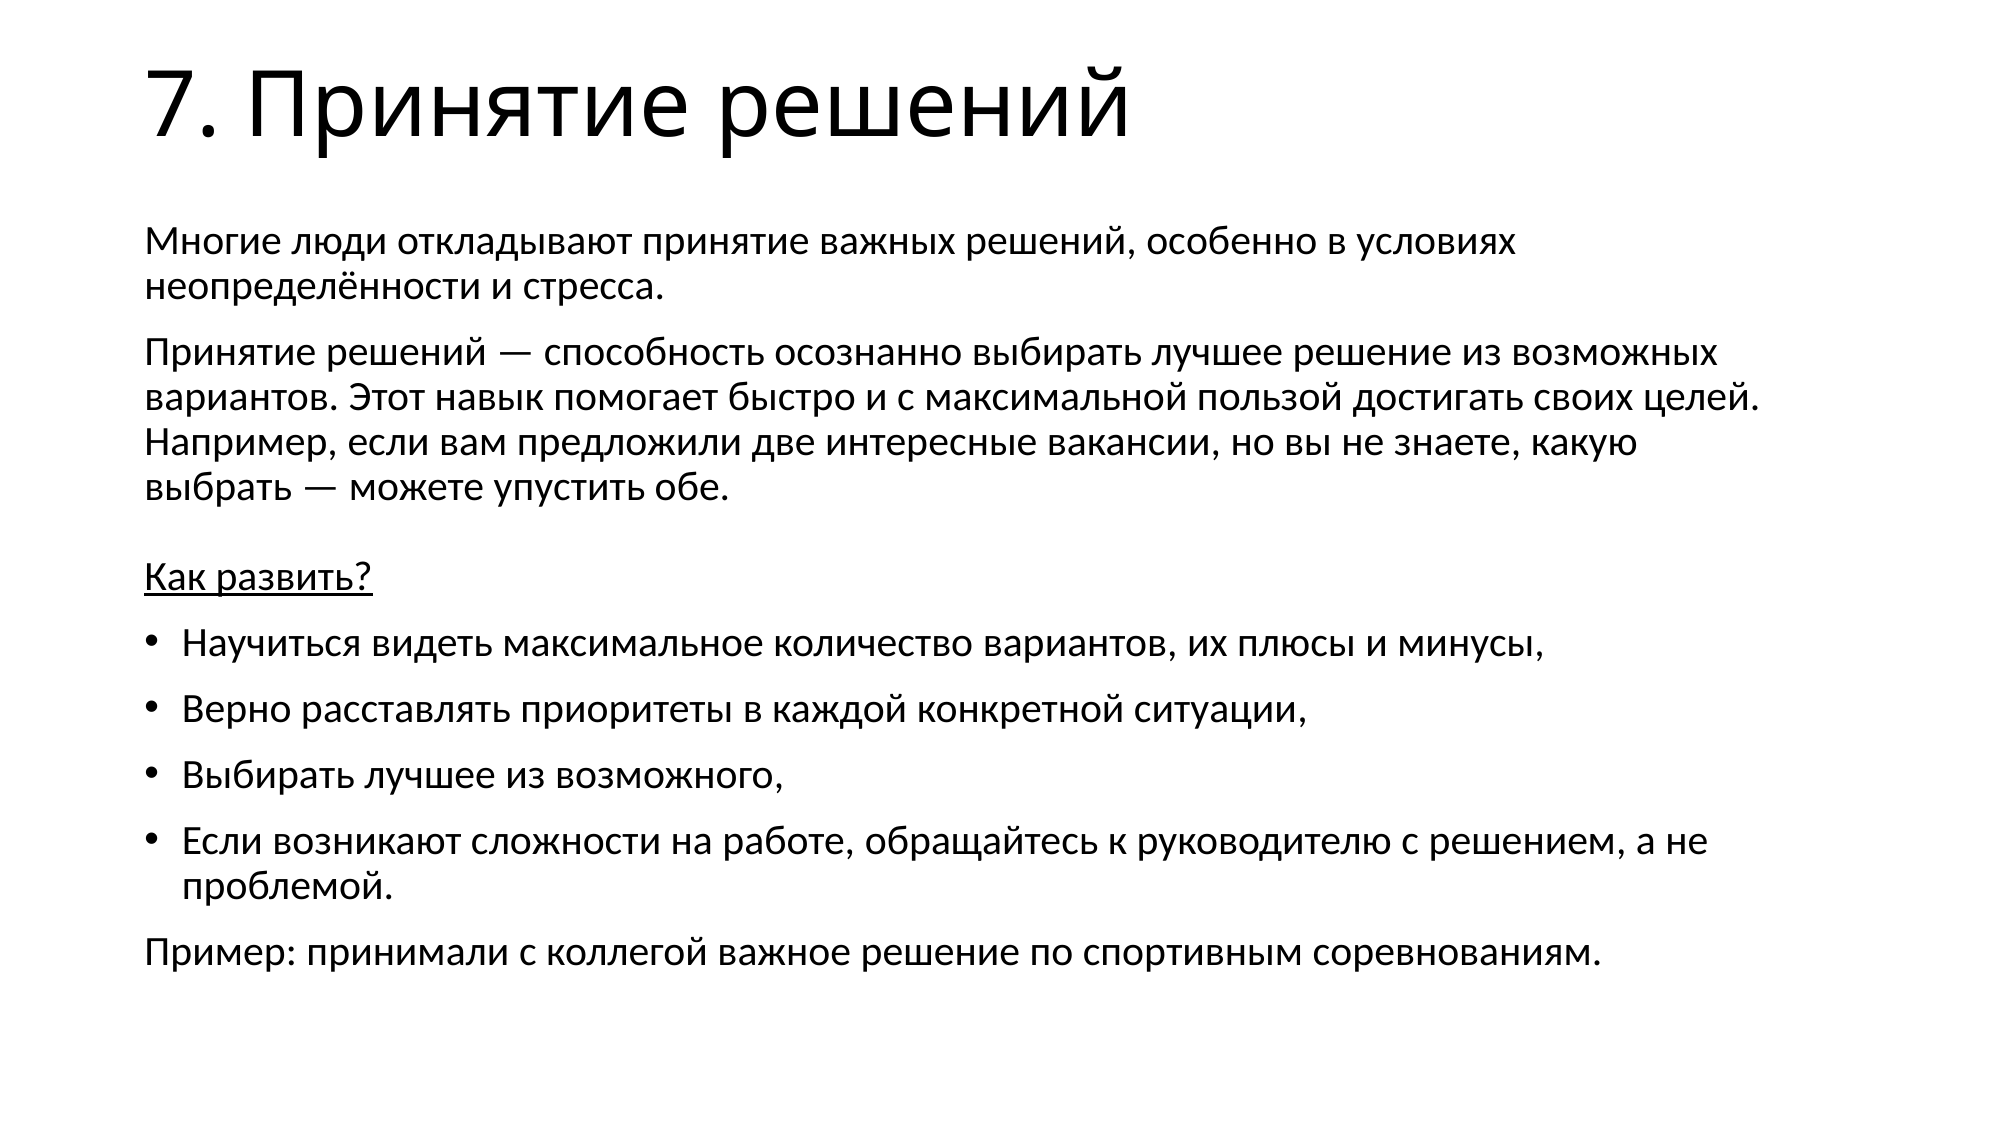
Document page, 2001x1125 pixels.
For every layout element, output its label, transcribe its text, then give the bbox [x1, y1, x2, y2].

list Многие люди откладывают принятие важных решений, особенно в условиях неопределённости и стресса. Принятие решений — способность осознанно выбирать лучшее решение из возможных вариантов. Этот навык помогает быстро и с максимальной пользой достигать своих целей. Например, если вам предложили две интересные вакансии, но вы не знаете, какую выбрать — можете упустить обе. Как развить? Научиться видеть максимальное количество вариантов, их плюсы и минусы, Верно расставлять приоритеты в каждой конкретной ситуации, Выбирать лучшее из возможного, Если возникают сложности на работе, обращайтесь к руководителю с решением, а не проблемой. Пример: принимали с коллегой важное решение по спортивным соревнованиям. [129, 210, 1855, 1073]
title 7. Принятие решений [129, 34, 1855, 179]
